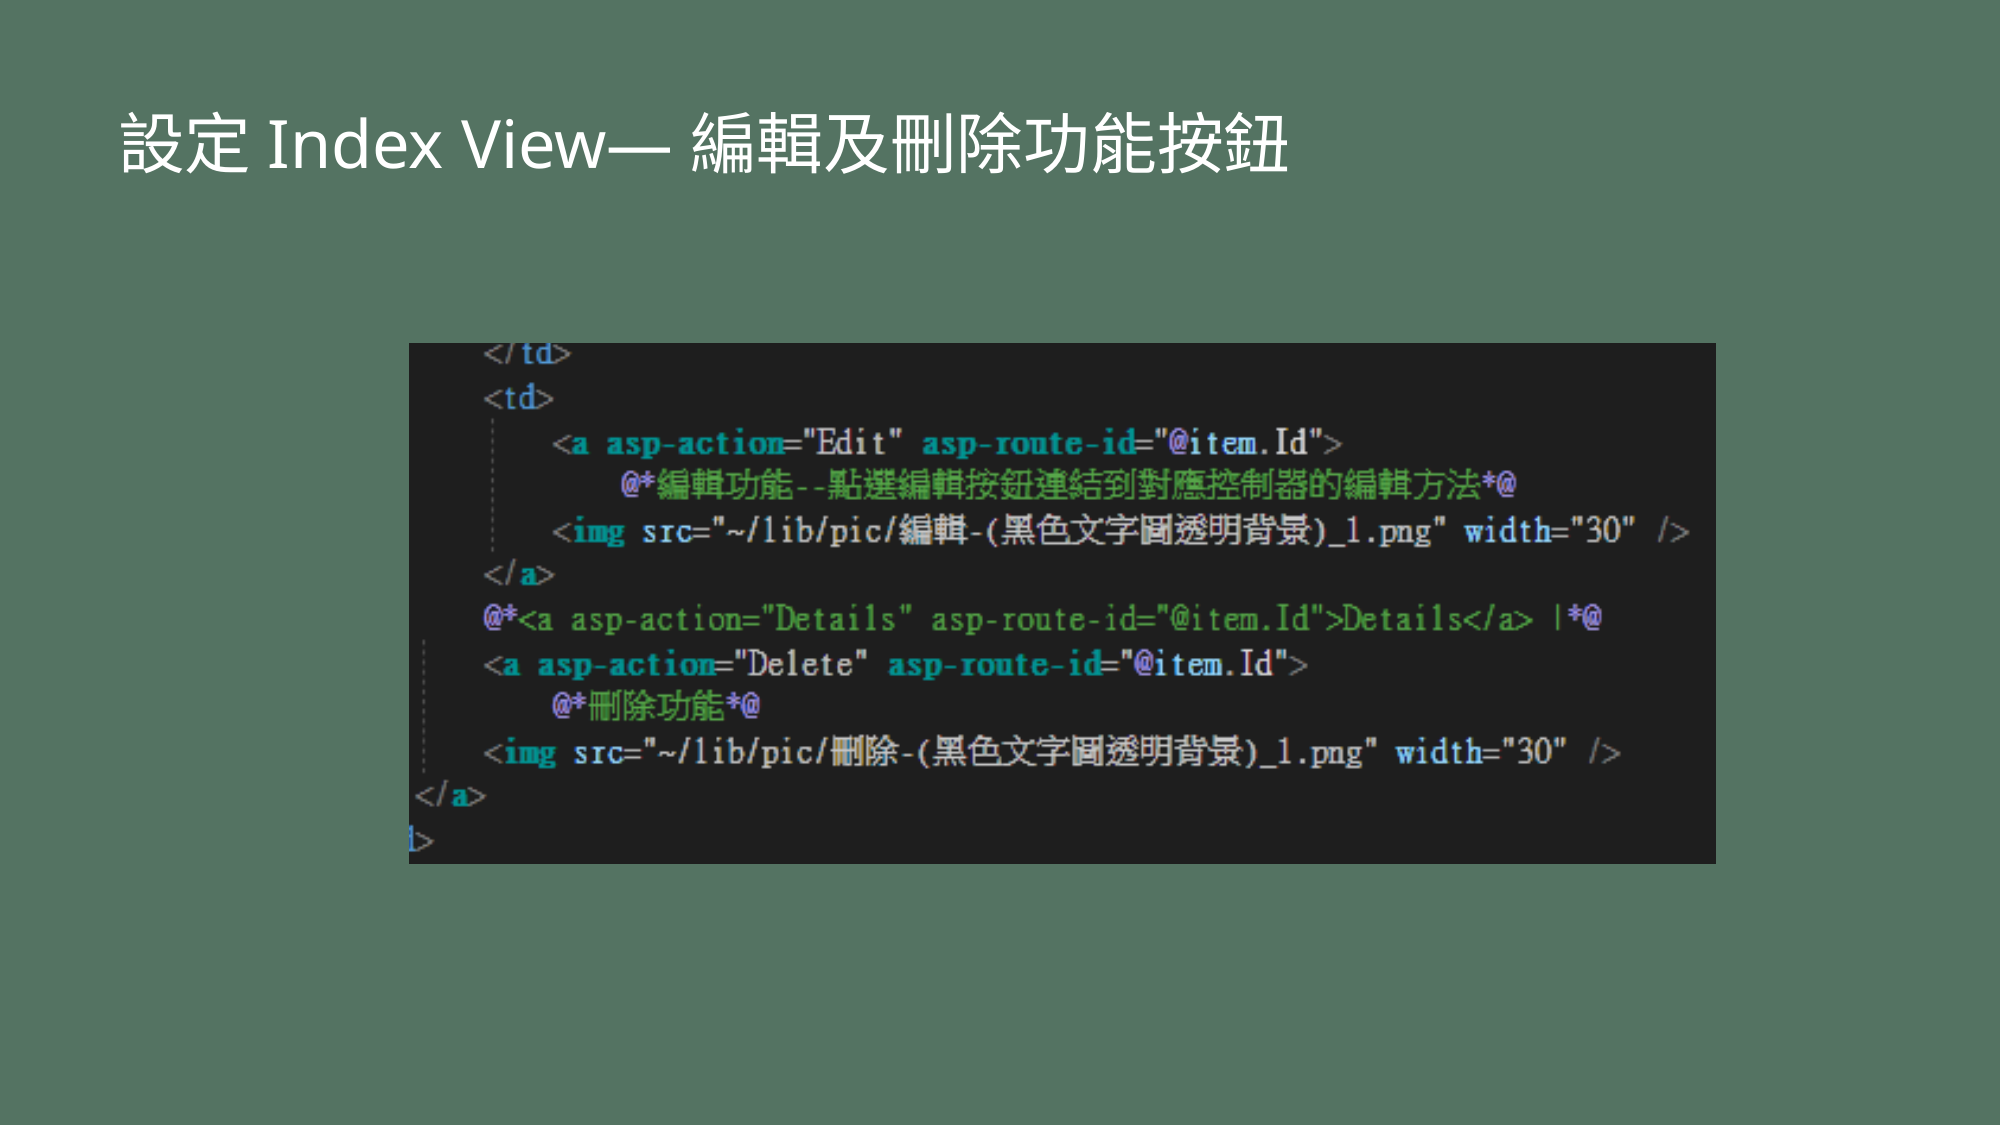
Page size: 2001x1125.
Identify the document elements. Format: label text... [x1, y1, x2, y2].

title 設定Index View—編輯及刪除功能按鈕 [118, 101, 1878, 344]
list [409, 343, 1716, 864]
